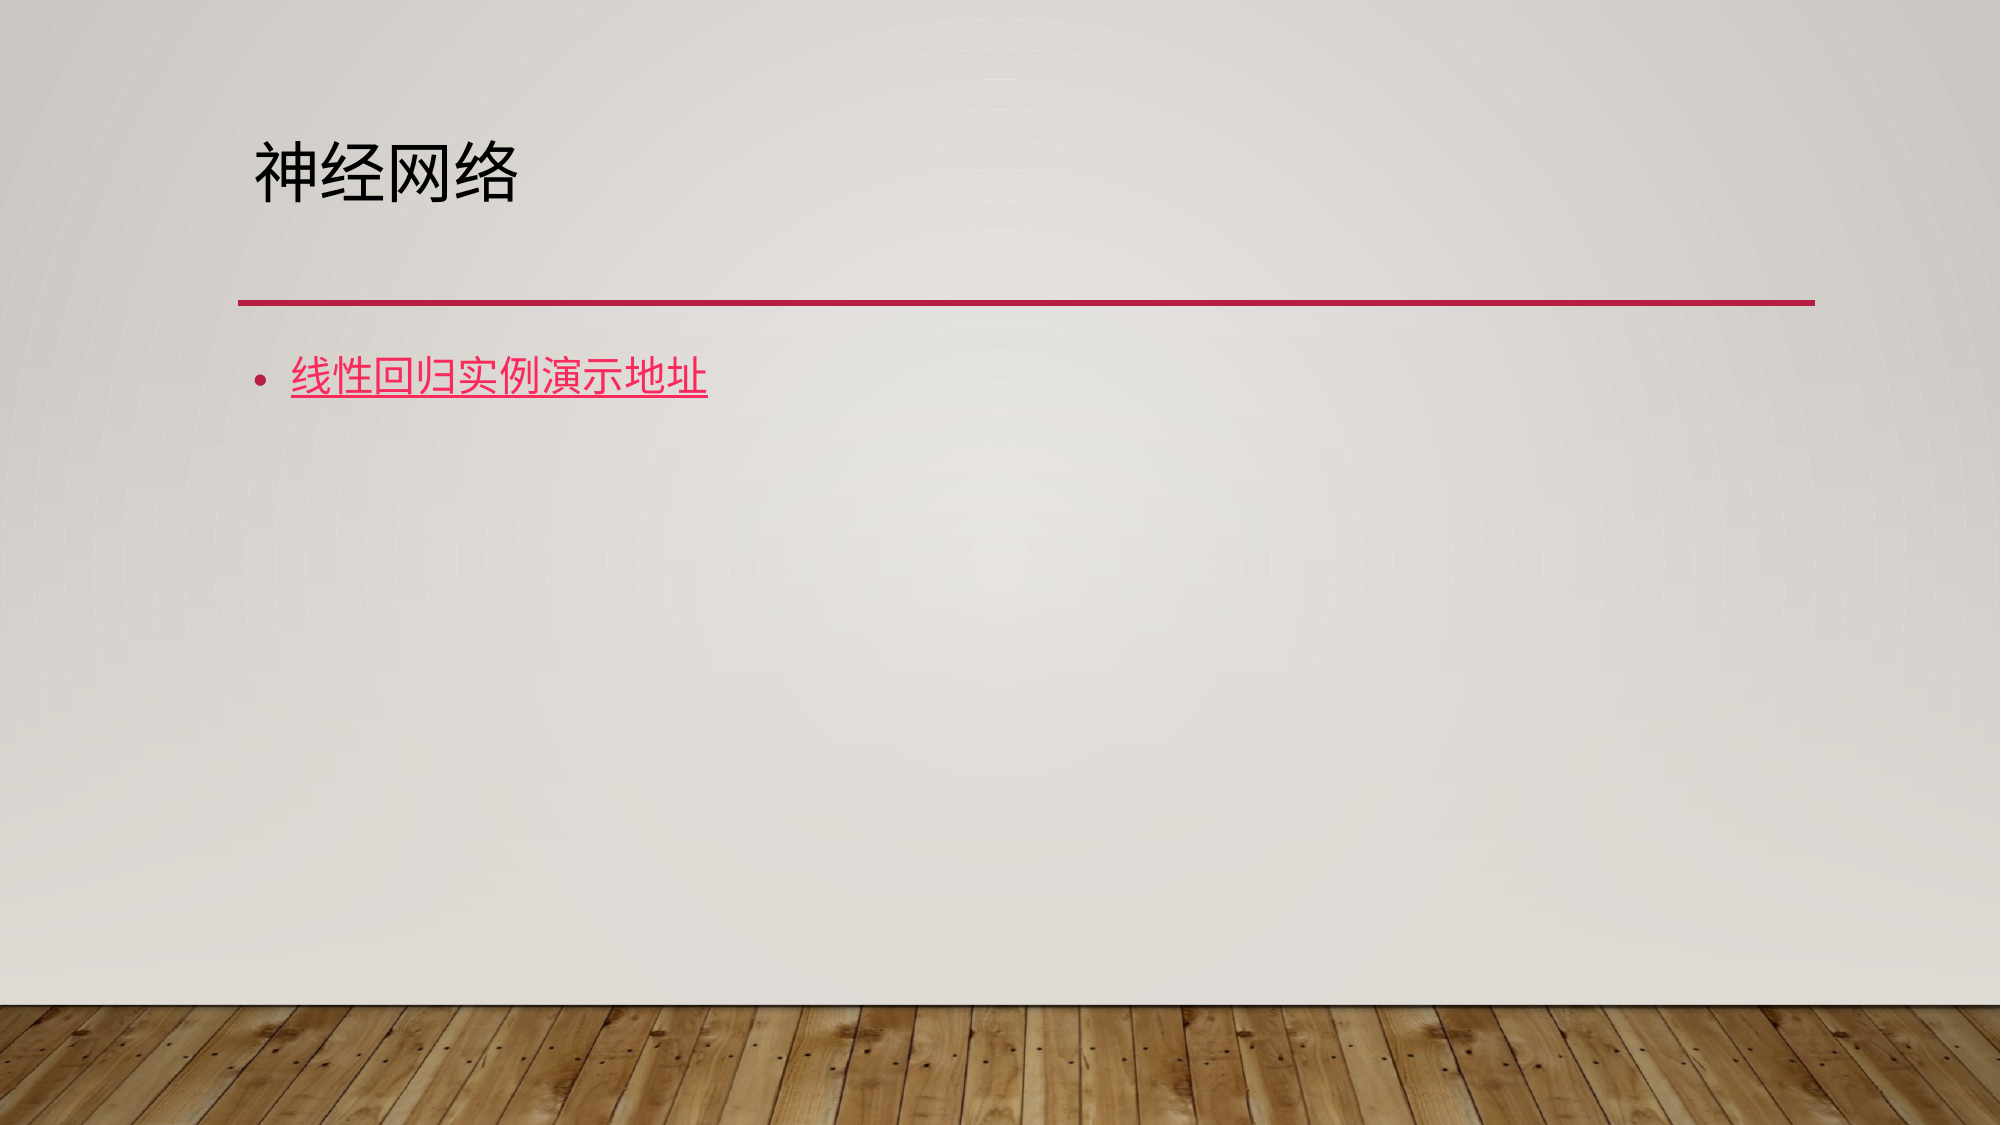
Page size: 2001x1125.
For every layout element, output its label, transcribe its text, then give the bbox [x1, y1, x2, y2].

title 神经网络 [238, 131, 1814, 305]
picture [0, 1005, 2000, 1125]
list 线性回归实例演示地址 [238, 330, 1814, 897]
